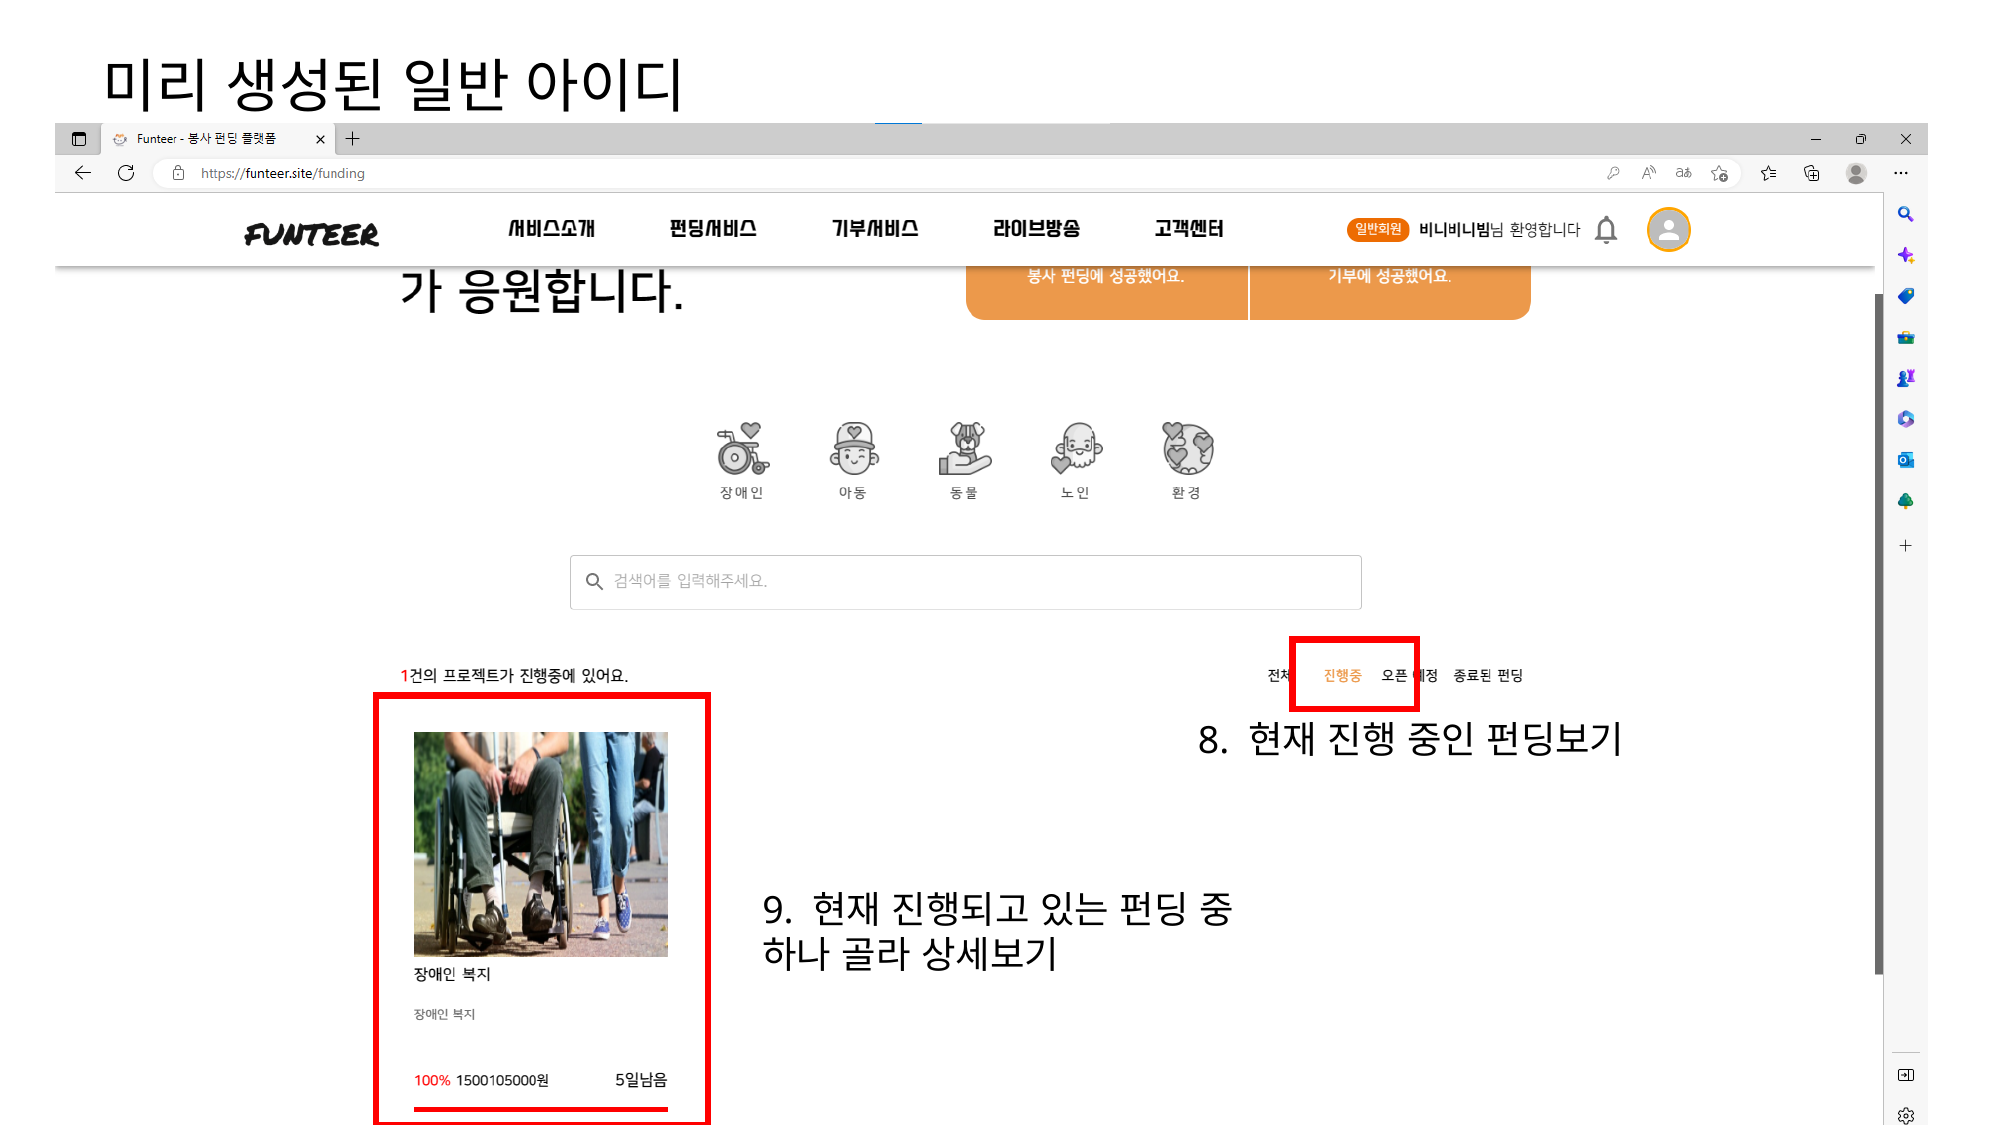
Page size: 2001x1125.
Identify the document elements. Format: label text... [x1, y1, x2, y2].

title 미리 생성된 일반 아이디 [87, 43, 817, 123]
picture [55, 123, 1928, 1125]
